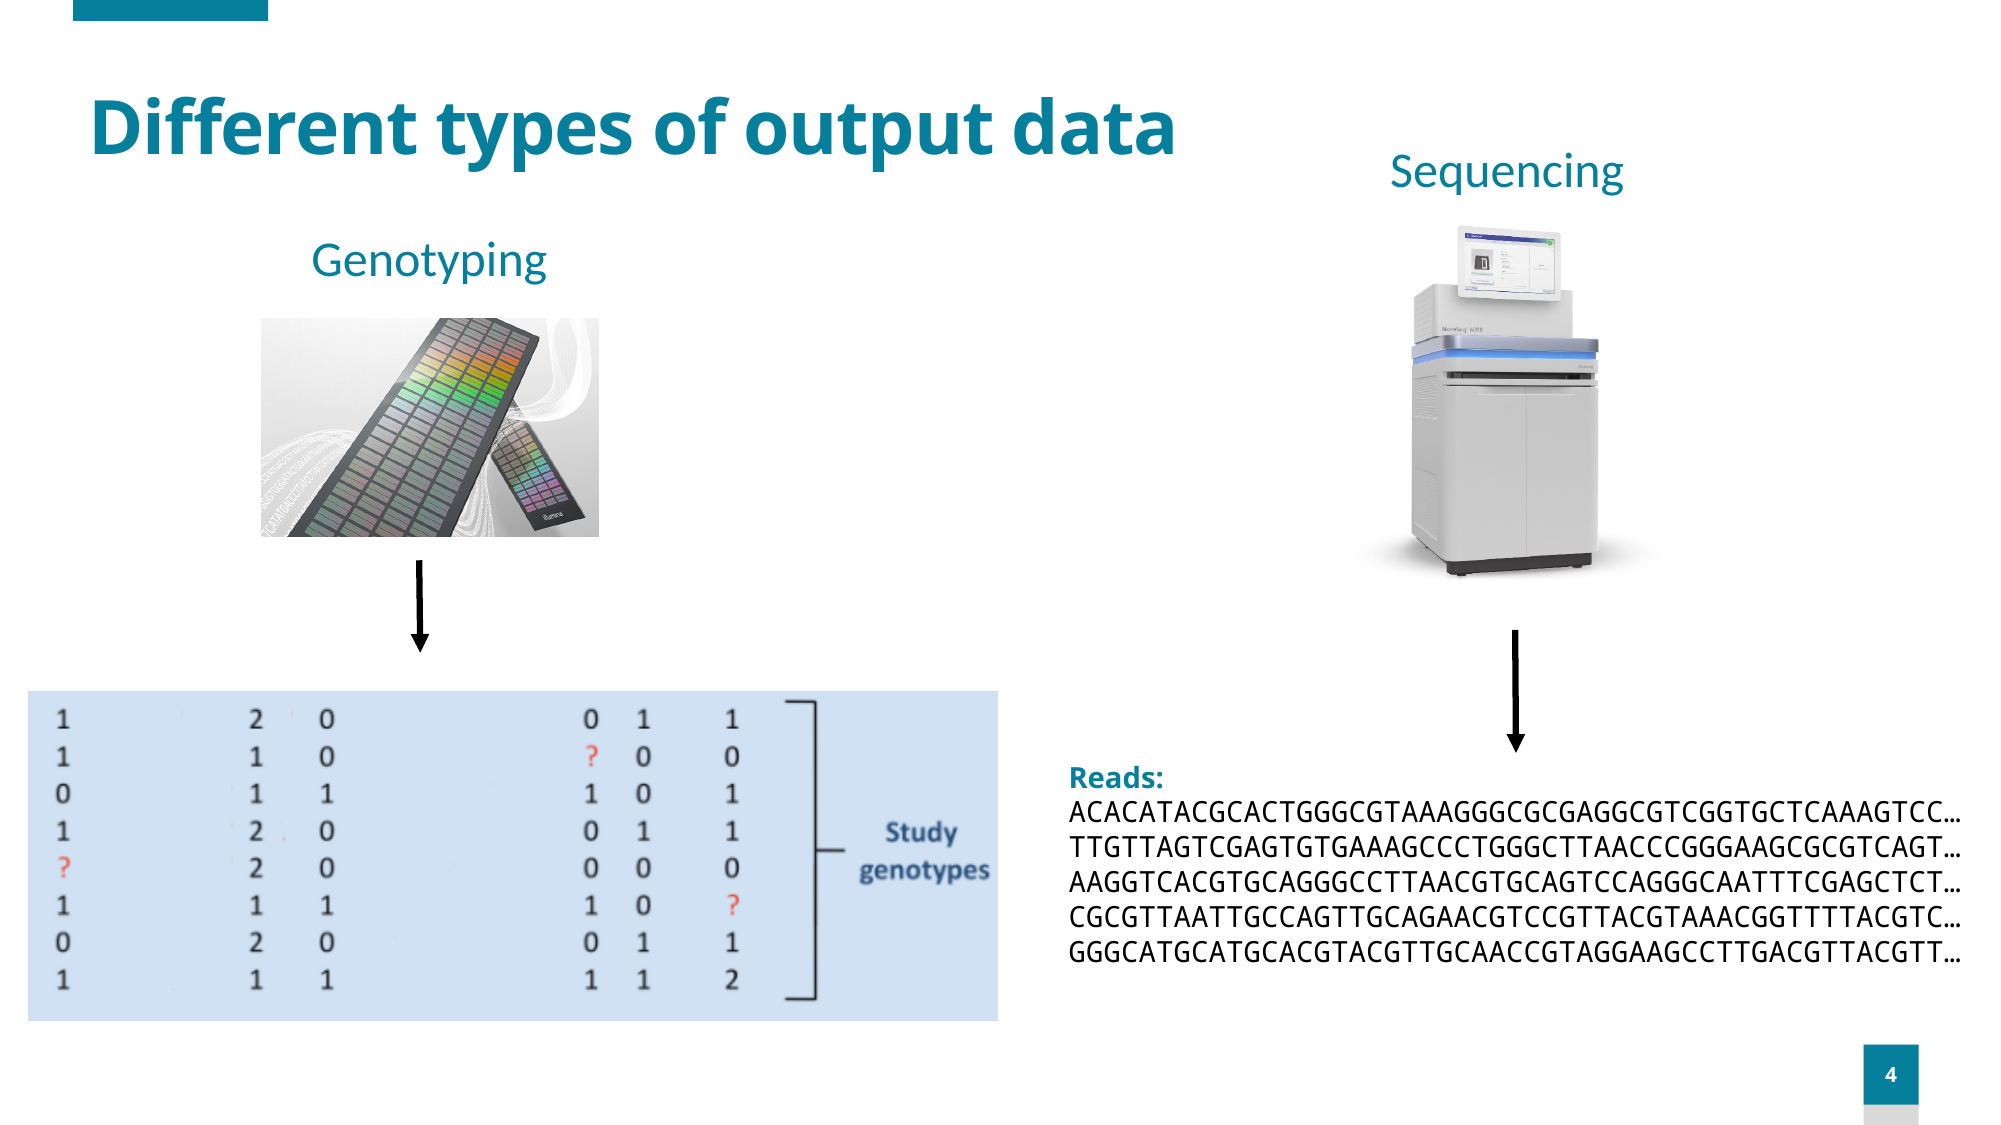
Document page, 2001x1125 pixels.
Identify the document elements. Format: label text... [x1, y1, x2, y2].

picture [261, 318, 599, 537]
text_box Genotyping [296, 219, 563, 295]
title Different types of output data [73, 82, 1907, 179]
picture [28, 691, 998, 1021]
text_box Sequencing [1375, 130, 1640, 206]
text_box Reads: ACACATACGCACTGGGCGTAAAGGGCGCGAGGCGTCGGTGCTCAAAGTCC… TTGTTAGTCGAGTGTGAAAGCCCTGGGCTTAACCCGGGAAGCGCGTCAGT… AAGGTCACGTGCAGGGCCTTAACGTGCAGTCCAGGGCAATTTCGAGCTCT… CGCGTTAATTGCCAGTTGCAGAACGTCCGTTACGTAAACGGTTTTACGTC… GGGCATGCATGCACGTACGTTGCAACCGTAGGAAGCCTTGACGTTACGTT… [1053, 751, 1977, 976]
picture [1324, 209, 1691, 594]
